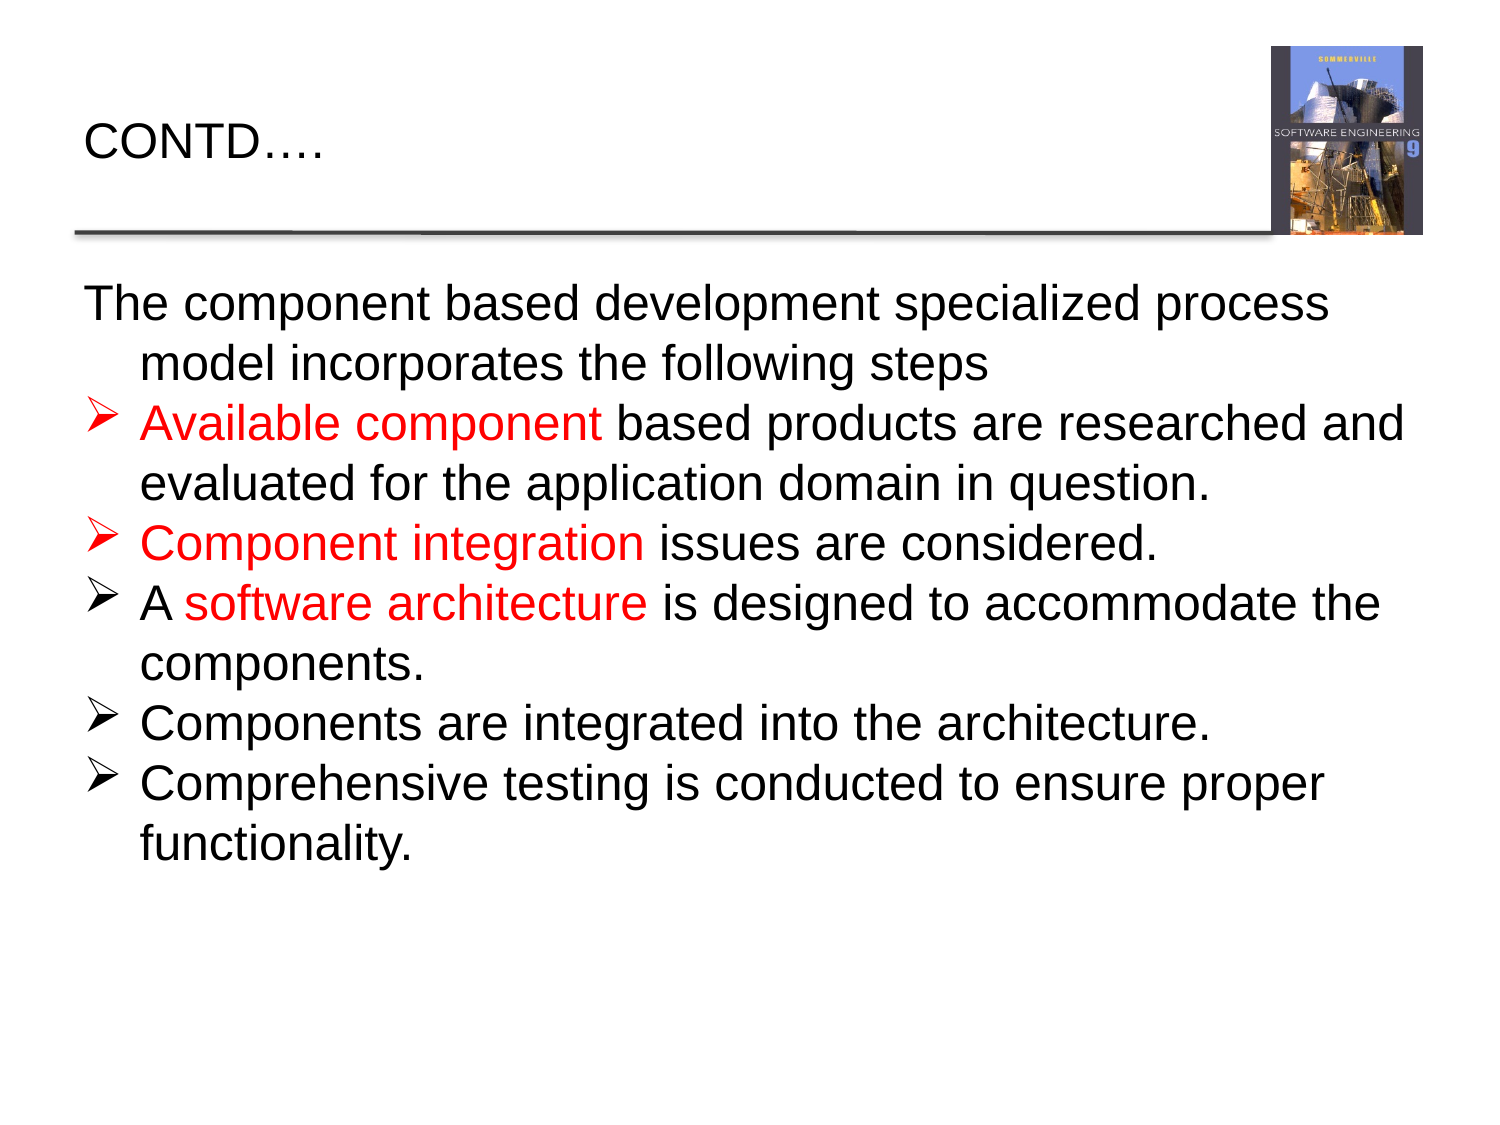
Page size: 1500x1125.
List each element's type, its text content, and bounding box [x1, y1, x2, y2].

list The component based development specialized process model incorporates the following steps Available component based products are researched and evaluated for the application domain in question. Component integration issues are considered. A software architecture is designed to accommodate the components. Components are integrated into the architecture. Comprehensive testing is conducted to ensure proper functionality. [74, 261, 1426, 1125]
title CONTD…. [74, 14, 1272, 261]
picture [1272, 46, 1423, 235]
